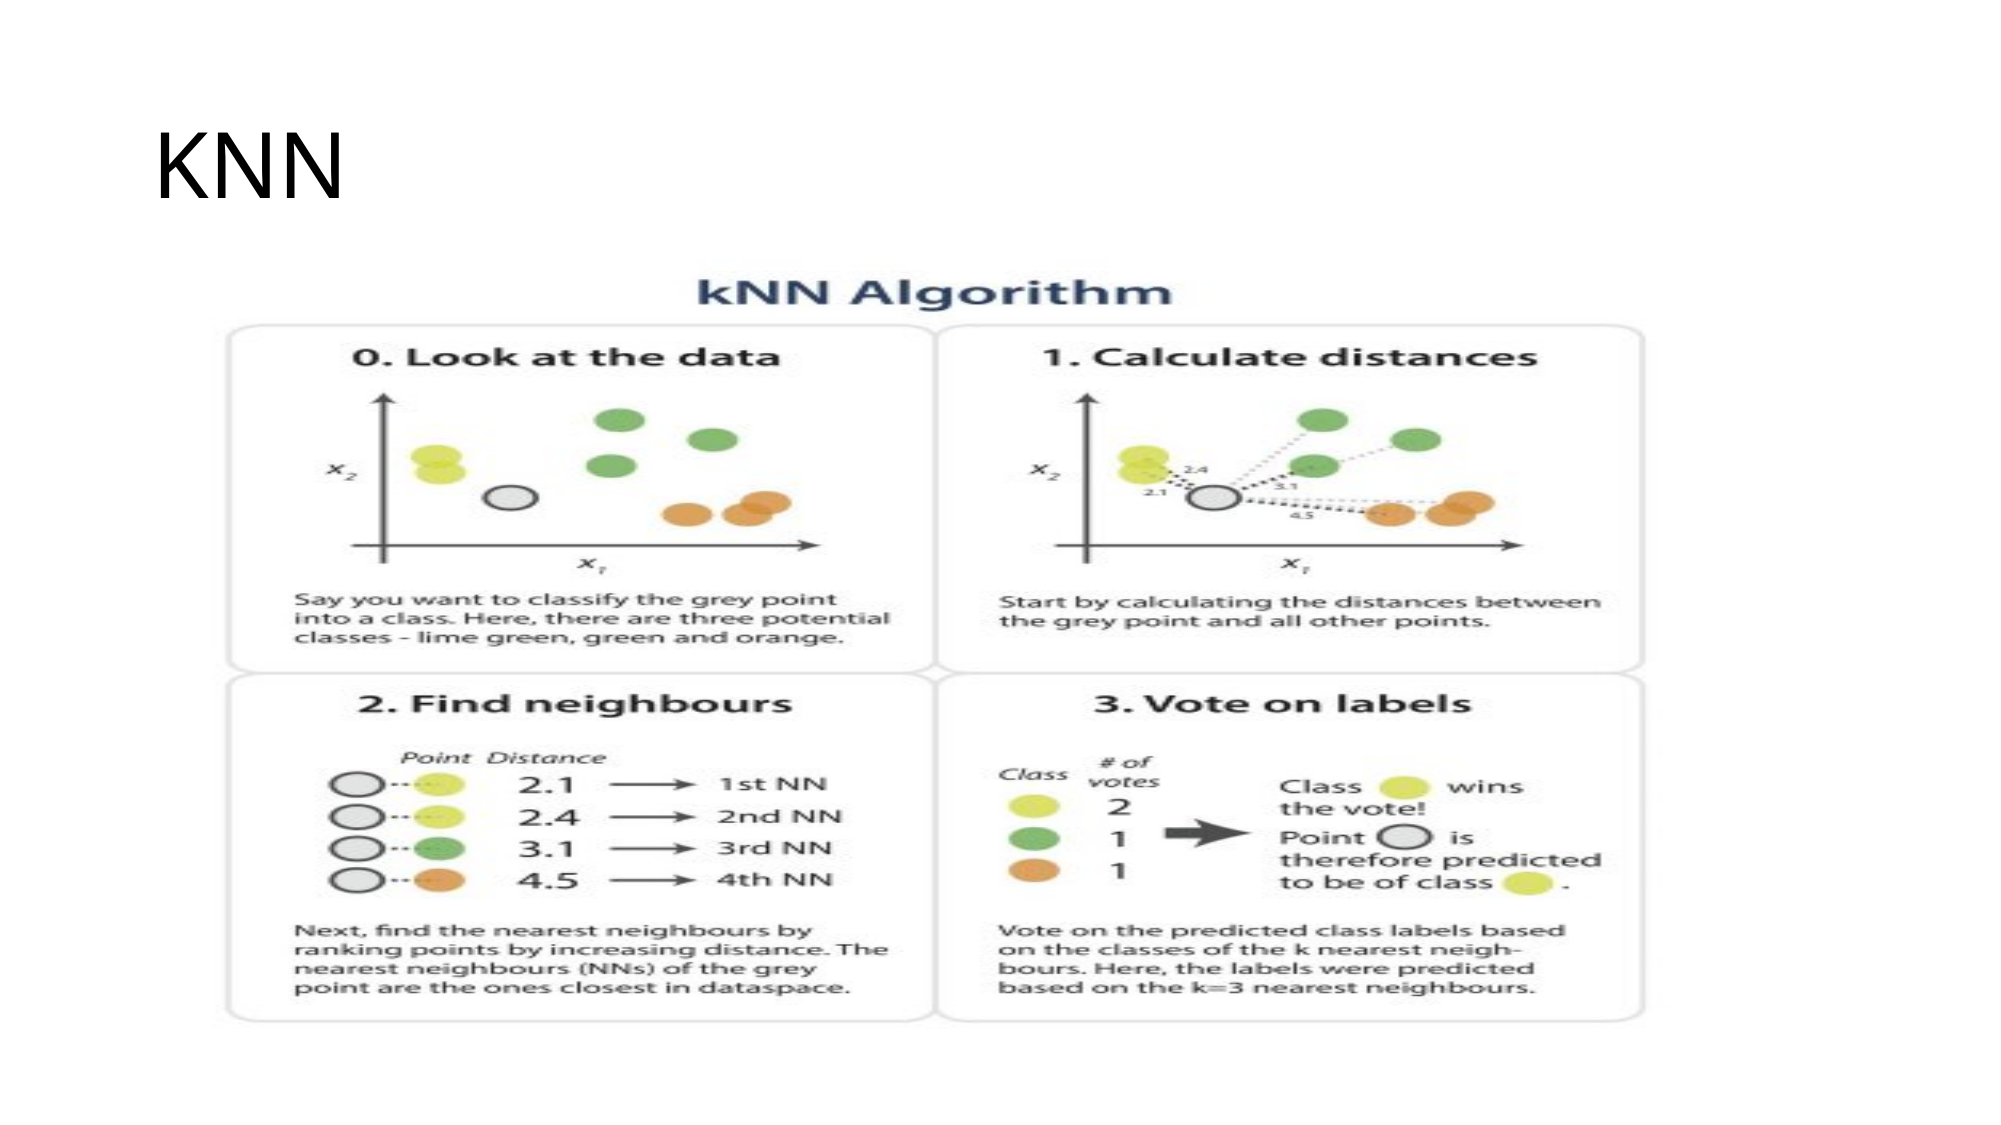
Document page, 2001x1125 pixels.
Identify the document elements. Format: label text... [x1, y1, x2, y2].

title KNN [137, 59, 1863, 233]
list [137, 233, 1863, 1014]
picture [137, 235, 1736, 1066]
